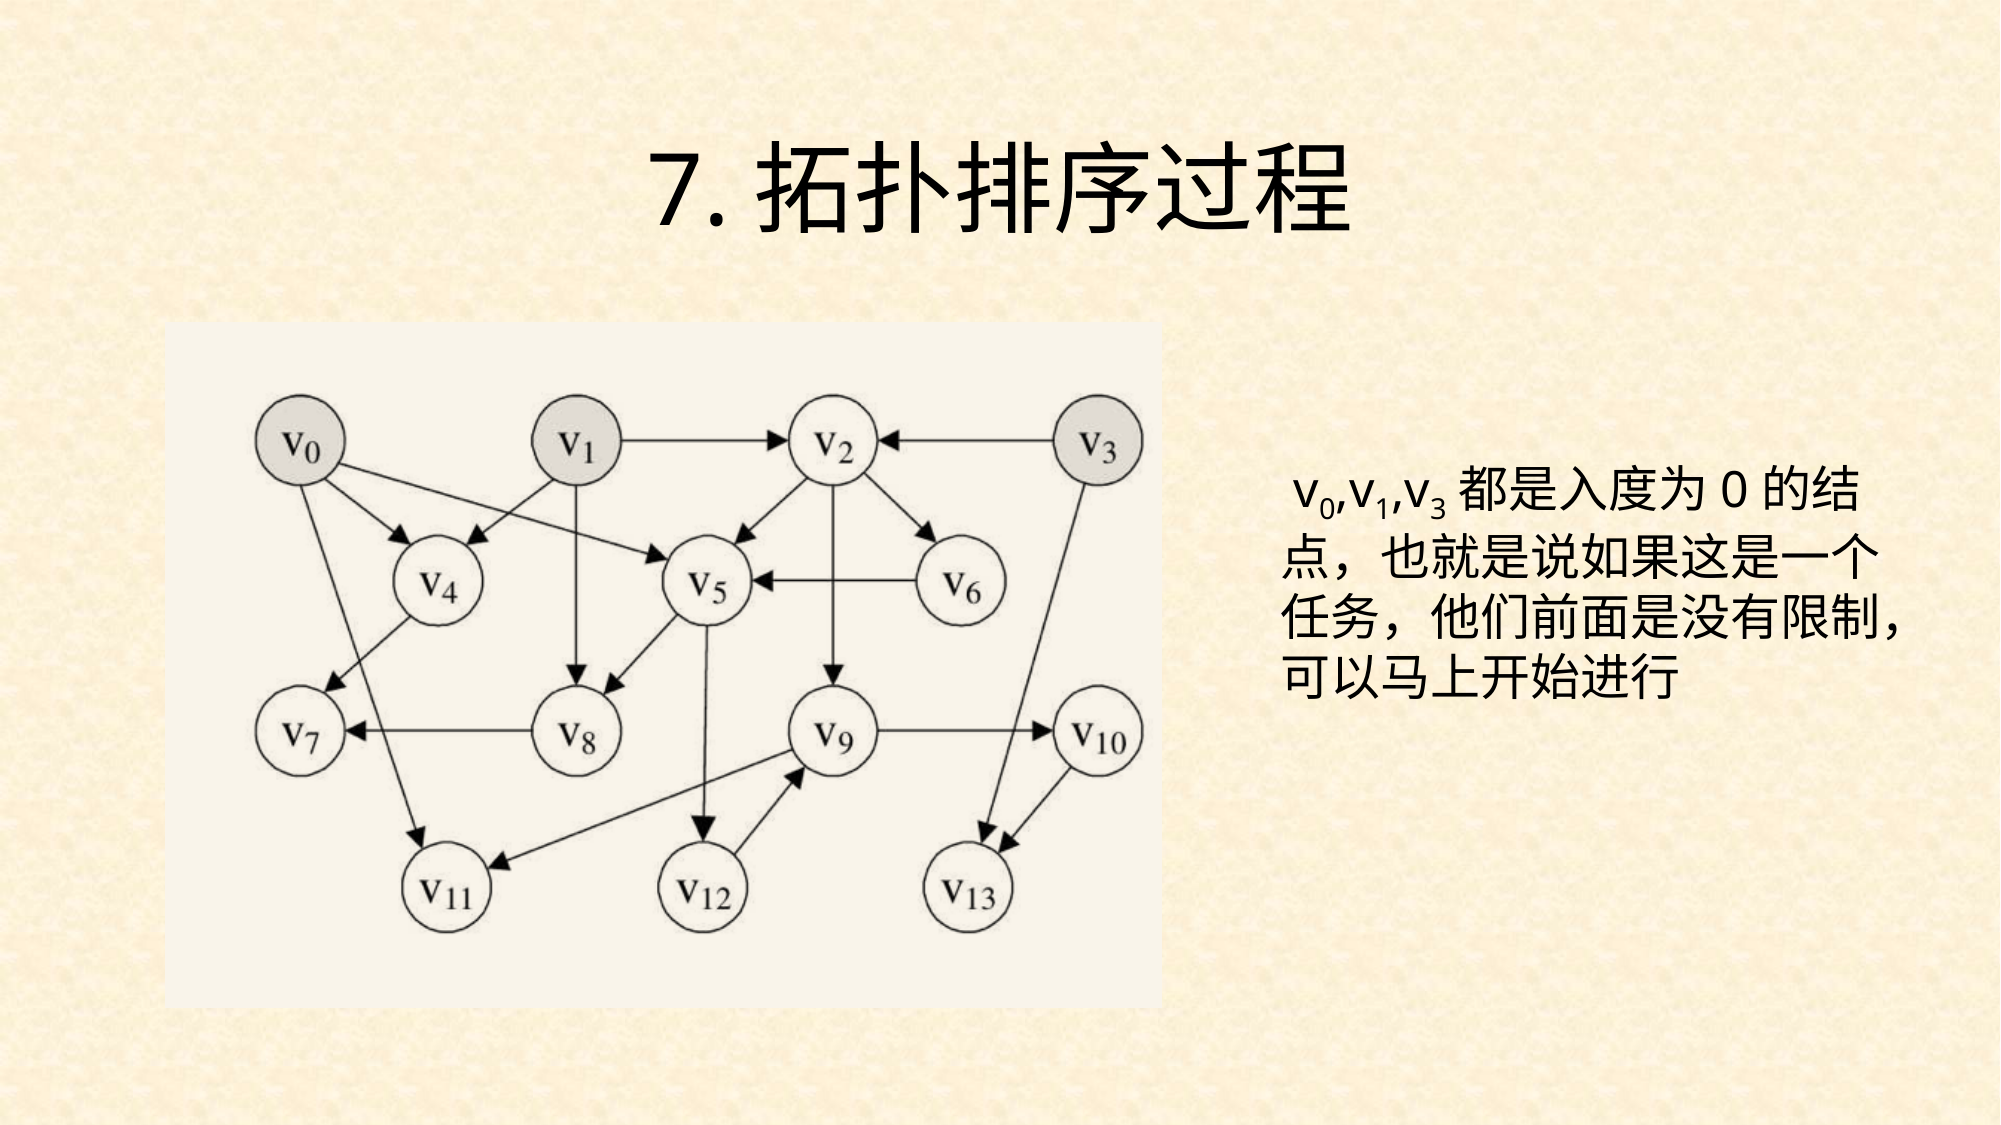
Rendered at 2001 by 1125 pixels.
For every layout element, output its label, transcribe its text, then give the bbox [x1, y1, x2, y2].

picture [0, 0, 2001, 1125]
text_box v0,v1,v3都是入度为0的结点，也就是说如果这是一个任务，他们前面是没有限制，可以马上开始进行 [1265, 449, 1914, 713]
text_box 7.拓扑排序过程 [336, 117, 1663, 253]
